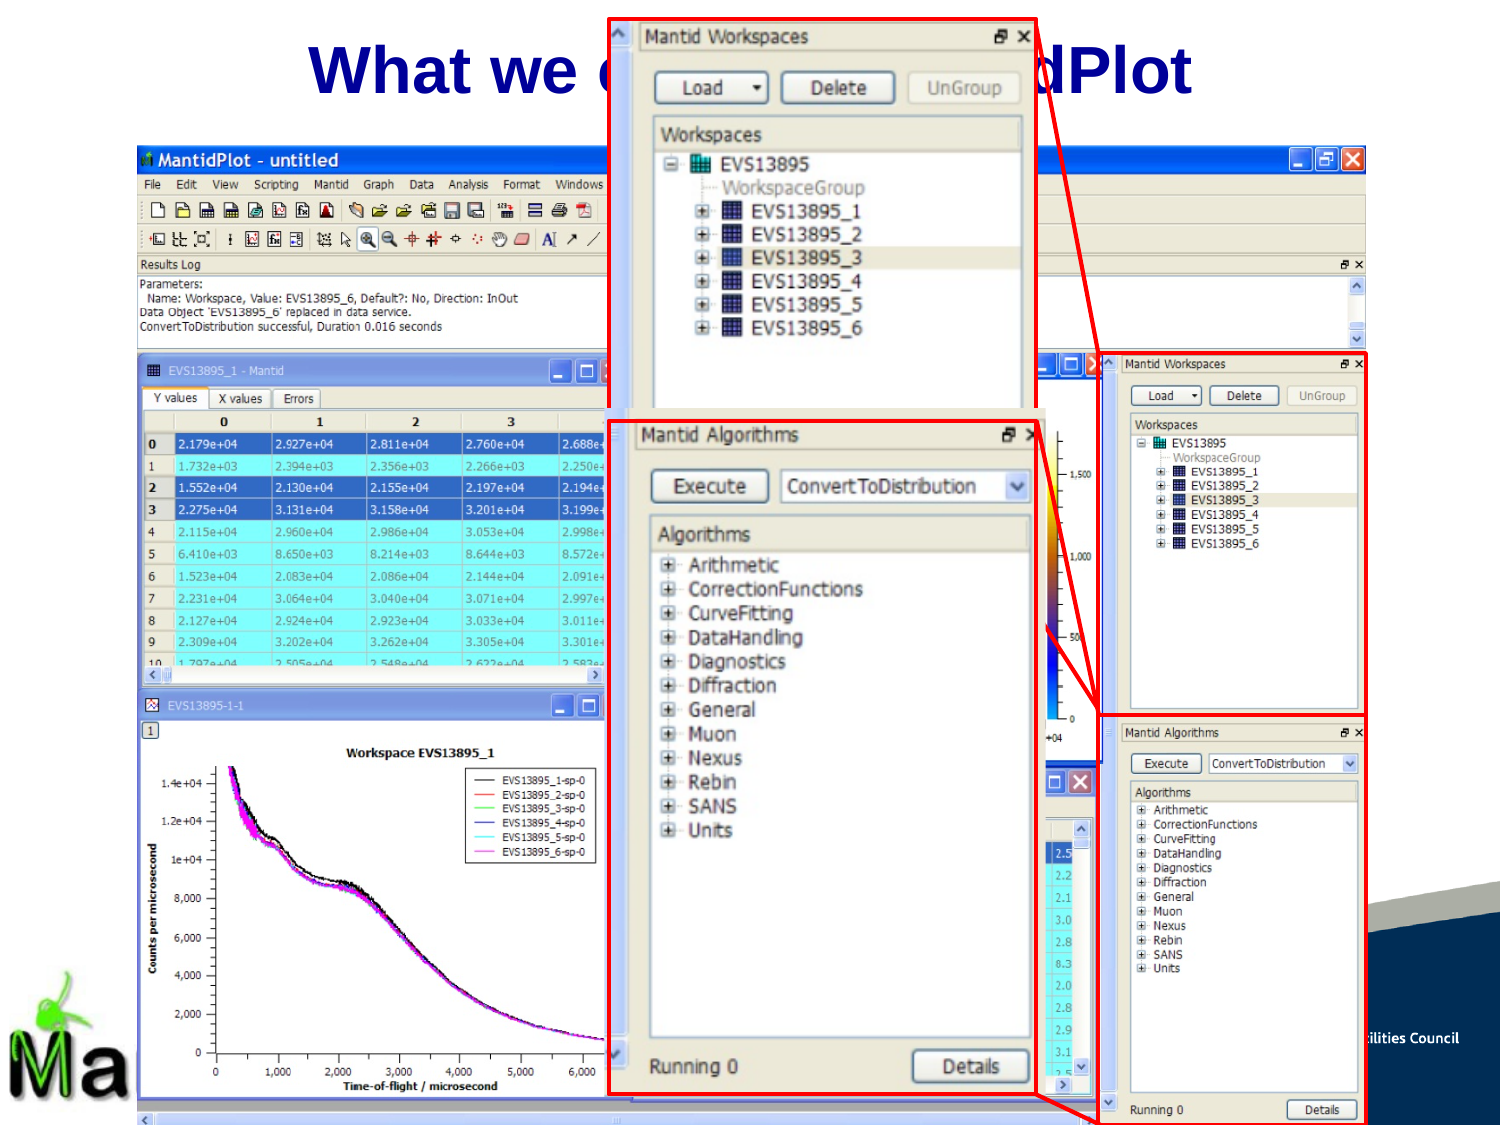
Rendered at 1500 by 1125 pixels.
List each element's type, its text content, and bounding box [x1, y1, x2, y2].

picture [1368, 879, 1500, 1125]
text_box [603, 408, 1367, 1125]
picture [0, 145, 608, 1125]
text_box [608, 18, 1367, 408]
text_box What we can do: MantidPlot [183, 0, 1321, 133]
